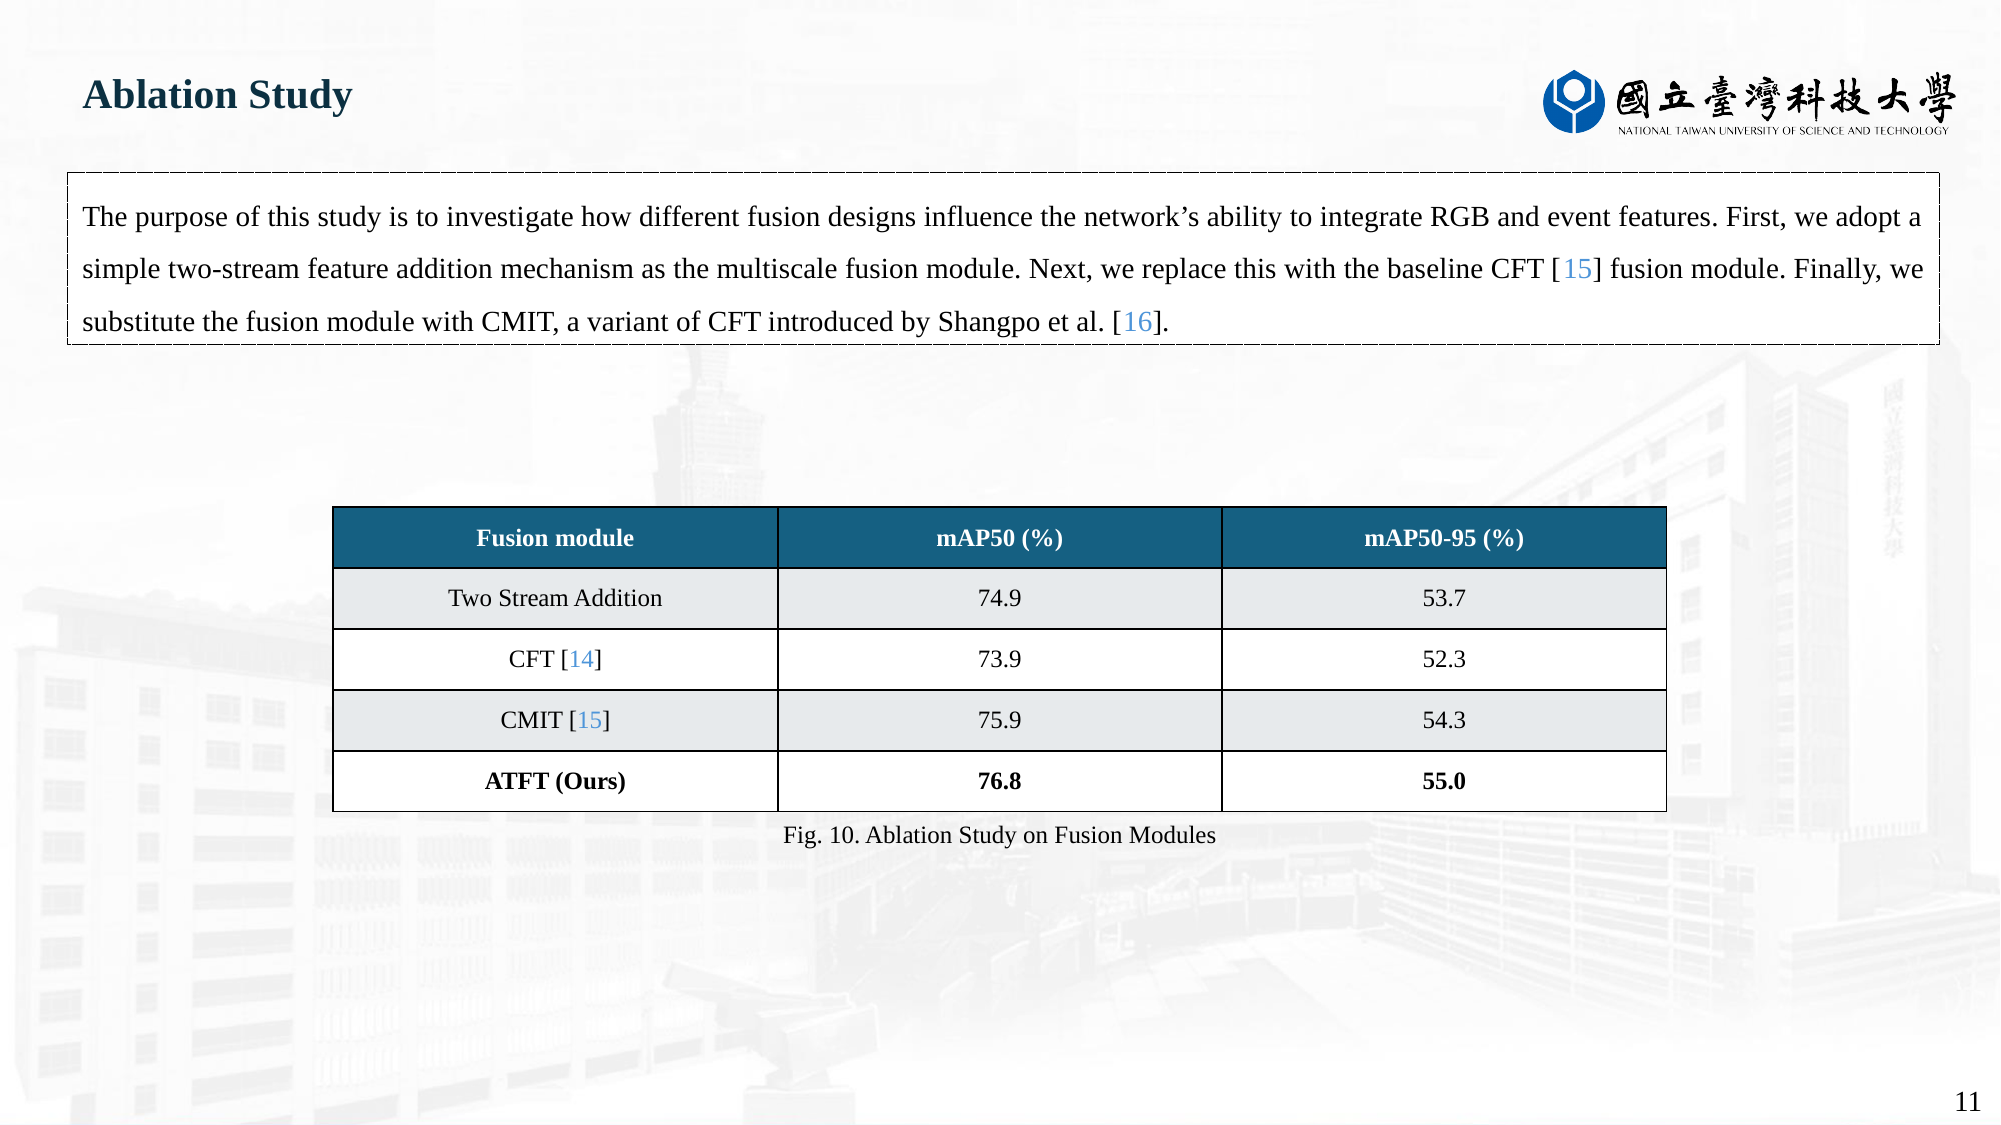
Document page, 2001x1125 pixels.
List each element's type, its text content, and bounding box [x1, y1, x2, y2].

text_box Ablation Study [67, 59, 1534, 125]
table_cell 52.3 [1223, 630, 1666, 689]
text_box 11 [1936, 1074, 2000, 1125]
table_cell 73.9 [779, 630, 1221, 689]
table_cell 75.9 [779, 691, 1221, 750]
text_box F.BlockE1 [0, 0, 2000, 1125]
picture [1538, 62, 1966, 144]
table_header mAP50 (%) [779, 508, 1221, 567]
table_cell 54.3 [1223, 691, 1666, 750]
table_cell ATFT (Ours) [334, 752, 777, 811]
table_cell CFT [14] [334, 630, 777, 689]
table_cell 74.9 [779, 569, 1221, 628]
table_header mAP50-95 (%) [1223, 508, 1666, 567]
text_box The purpose of this study is to investigate how different fusion designs influence the network’s ability to integrate RGB and event features. First, we adopt a simple two-stream feature addition mechanism as the multiscale fusion module. Next, we replace this with the baseline CFT [15] fusion module. Finally, we substitute the fusion module with CMIT, a variant of CFT introduced by Shangpo et al. [16]. [67, 172, 1939, 345]
text_box Fig. 10. Ablation Study on Fusion Modules [693, 811, 1307, 857]
table_cell Two Stream Addition [334, 569, 777, 628]
table_header Fusion module [334, 508, 777, 567]
table_cell 76.8 [779, 752, 1221, 811]
table_cell 55.0 [1223, 752, 1666, 811]
table_cell CMIT [15] [334, 691, 777, 750]
table_cell 53.7 [1223, 569, 1666, 628]
